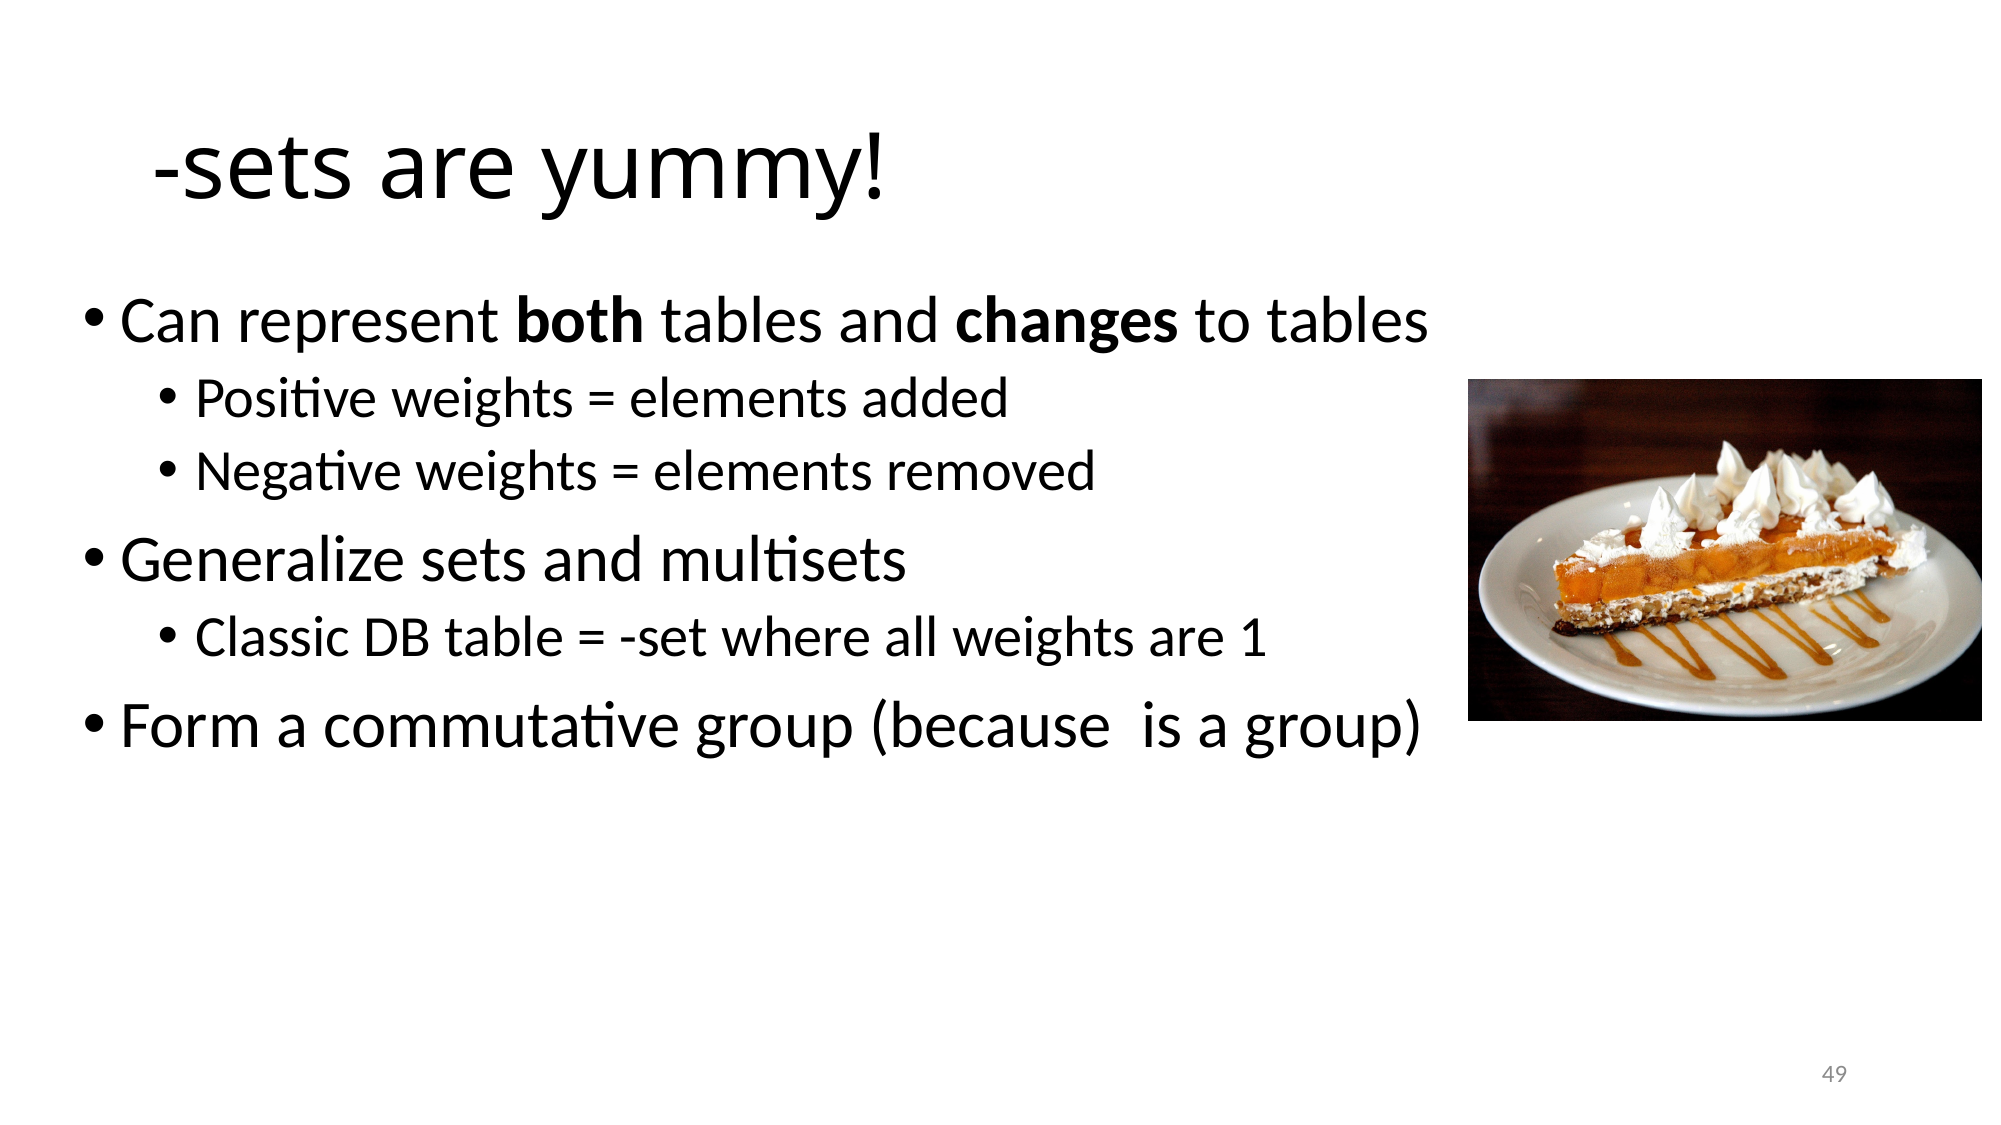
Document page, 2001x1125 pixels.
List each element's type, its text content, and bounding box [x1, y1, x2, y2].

slide_number 49 [1798, 1042, 1863, 1103]
picture [1468, 379, 1982, 721]
